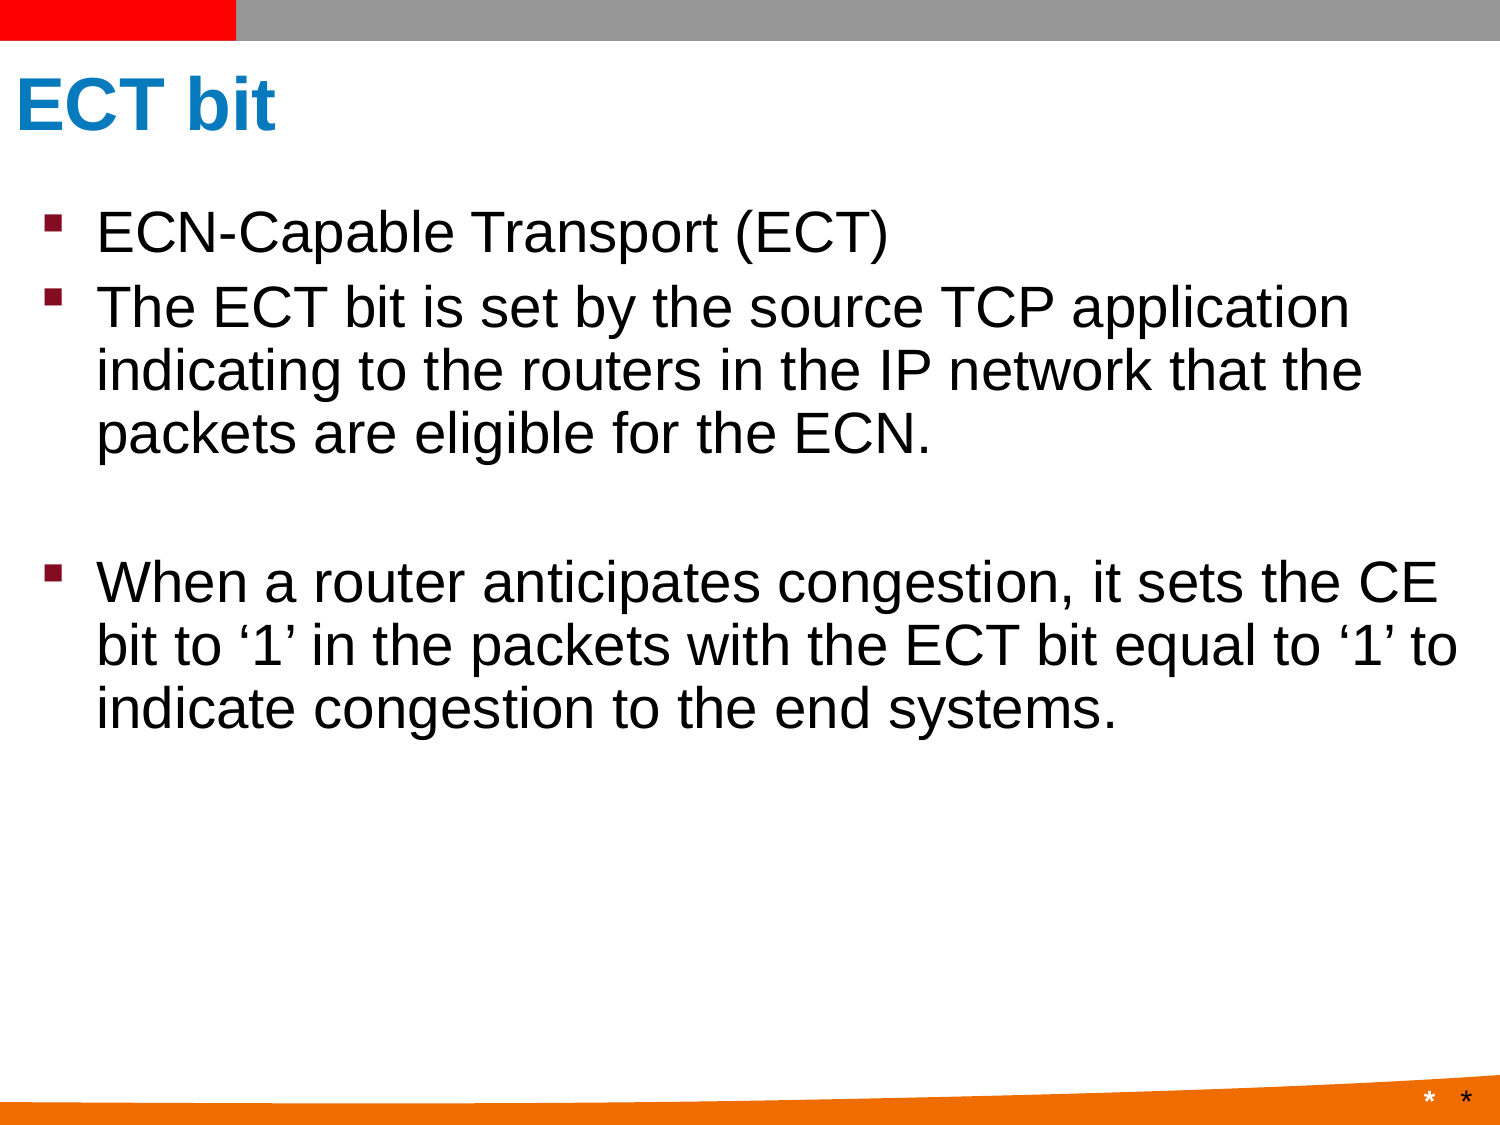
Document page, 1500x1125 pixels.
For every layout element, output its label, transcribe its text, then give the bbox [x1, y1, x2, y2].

list ECN-Capable Transport (ECT) The ECT bit is set by the source TCP application indicating to the routers in the IP network that the packets are eligible for the ECN. When a router anticipates congestion, it sets the CE bit to ‘1’ in the packets with the ECT bit equal to ‘1’ to indicate congestion to the end systems. [24, 194, 1488, 1059]
title ECT bit [0, 47, 1463, 252]
slide_number * [1137, 1074, 1488, 1116]
